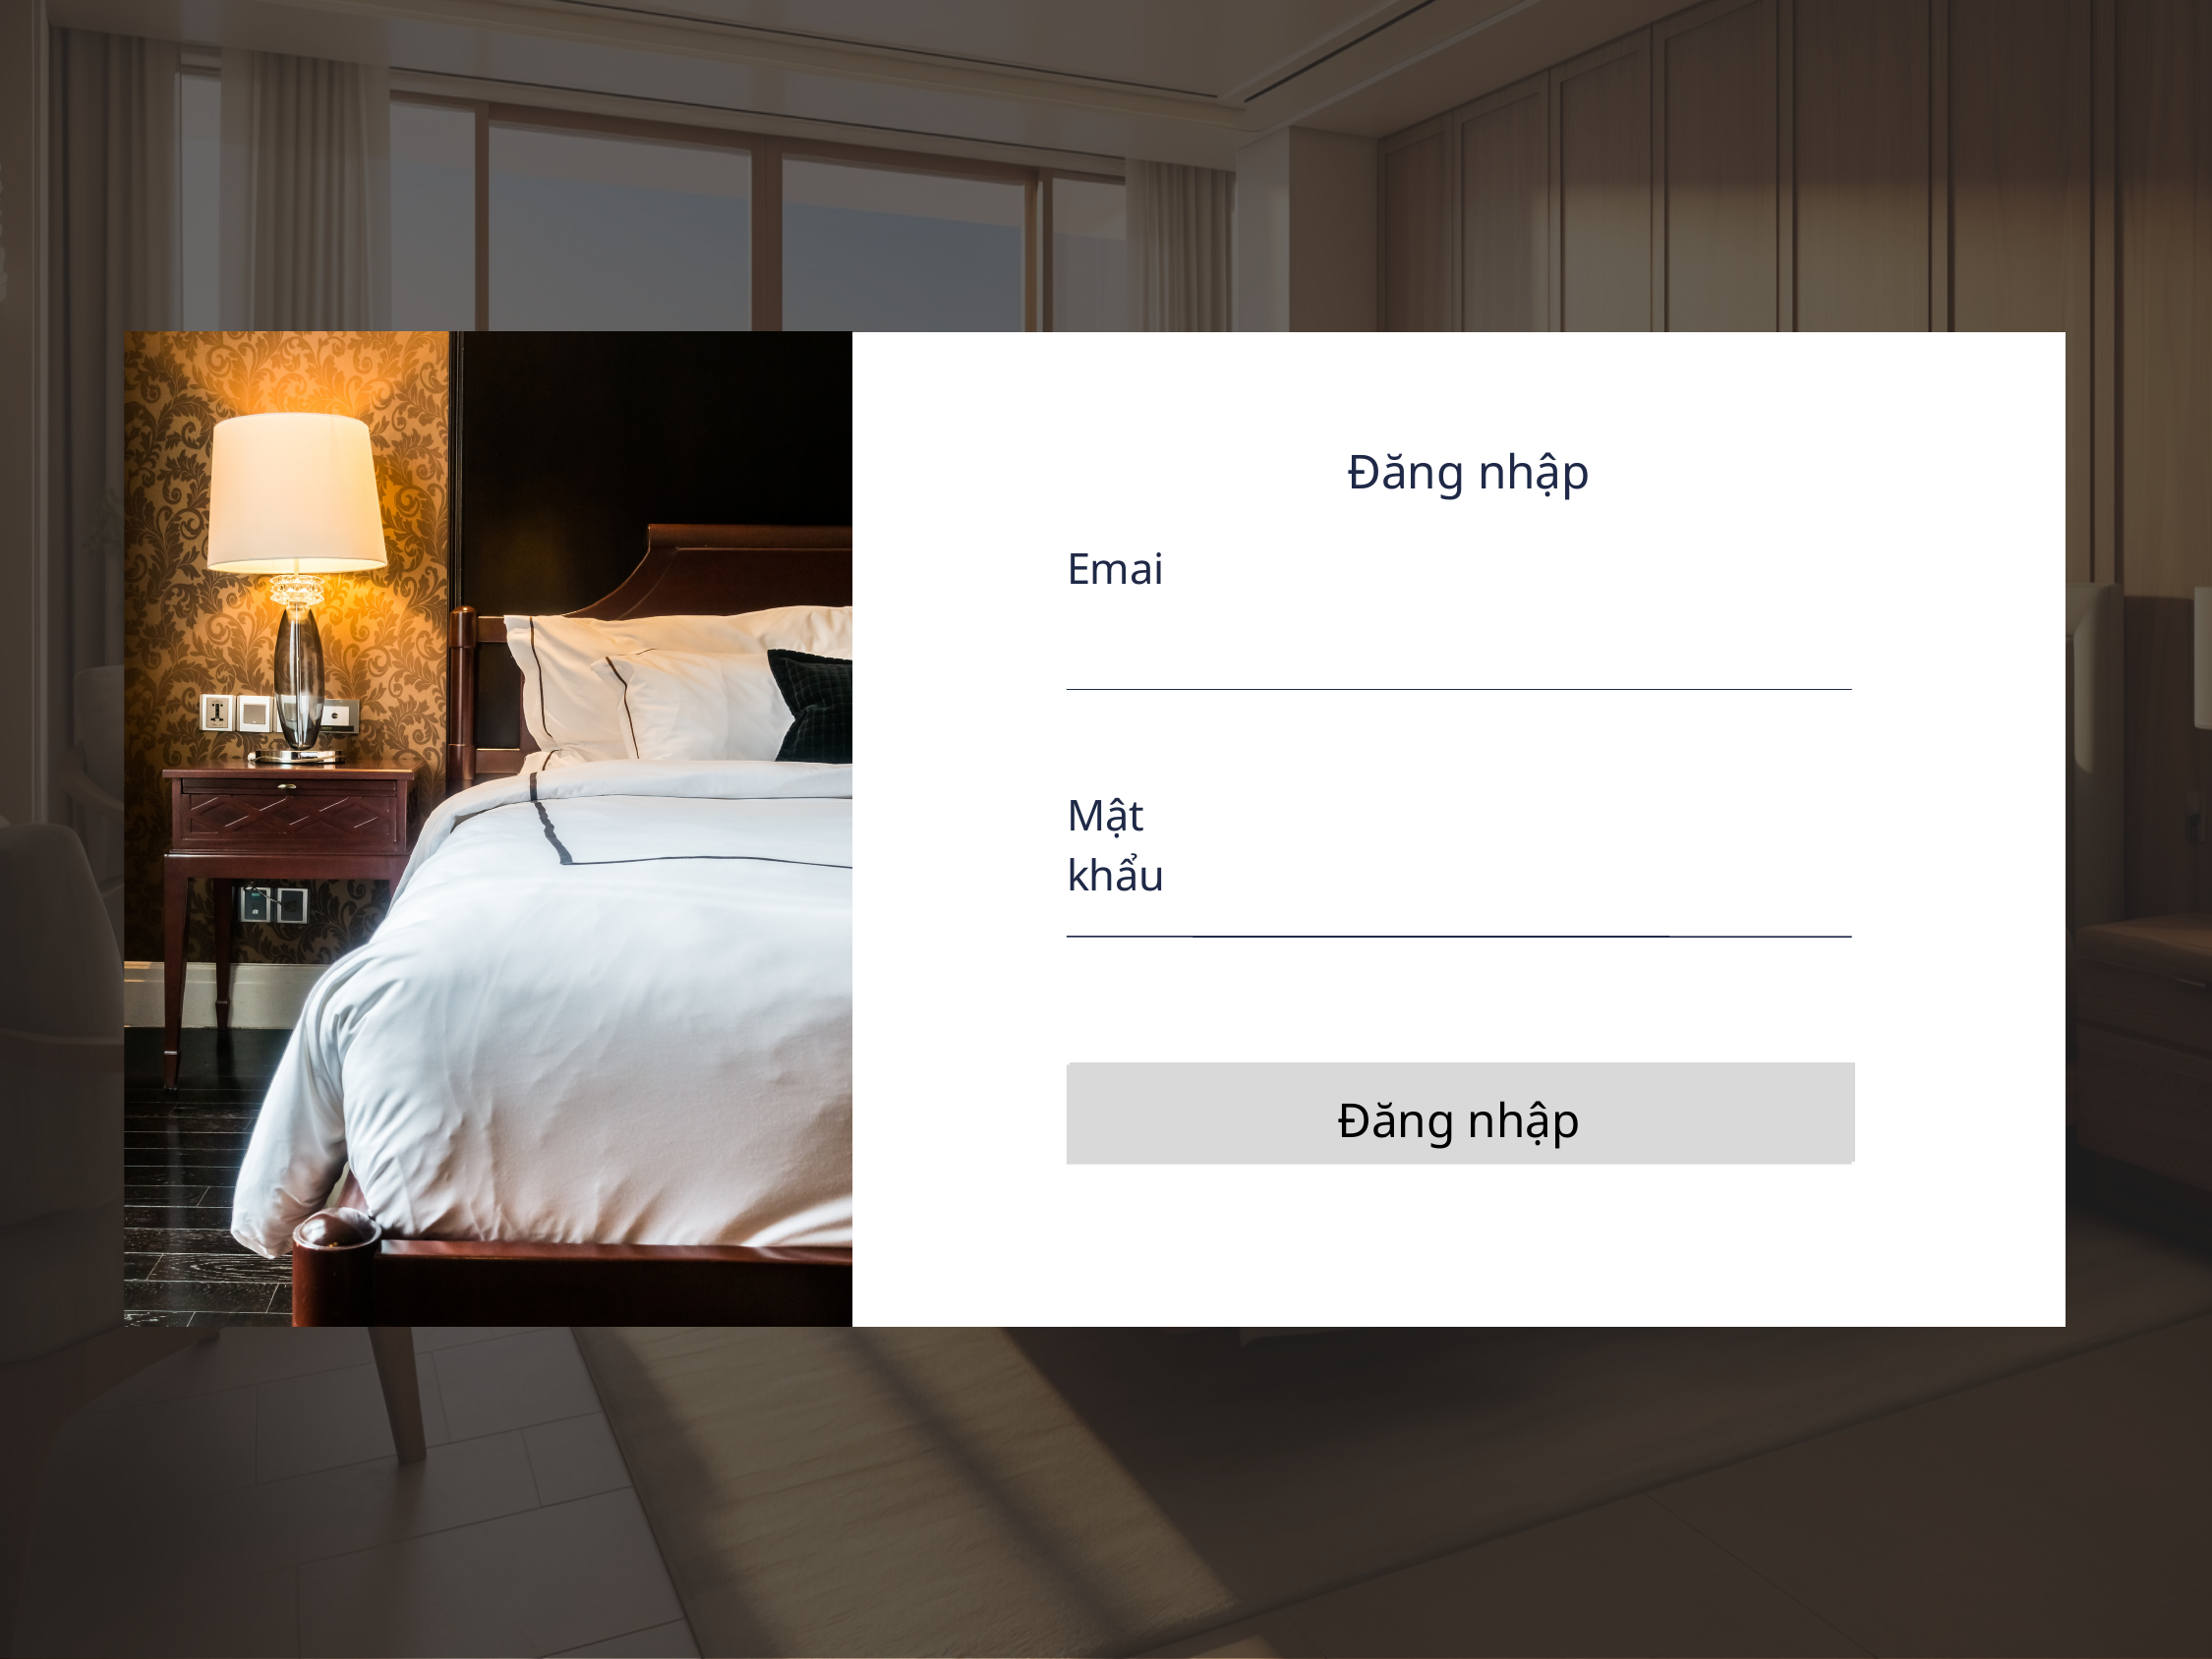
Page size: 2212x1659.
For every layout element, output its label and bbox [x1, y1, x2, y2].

text_box [1066, 1061, 1856, 1165]
text_box [124, 331, 853, 1327]
text_box [0, 0, 2212, 1659]
text_box [853, 331, 2066, 1327]
